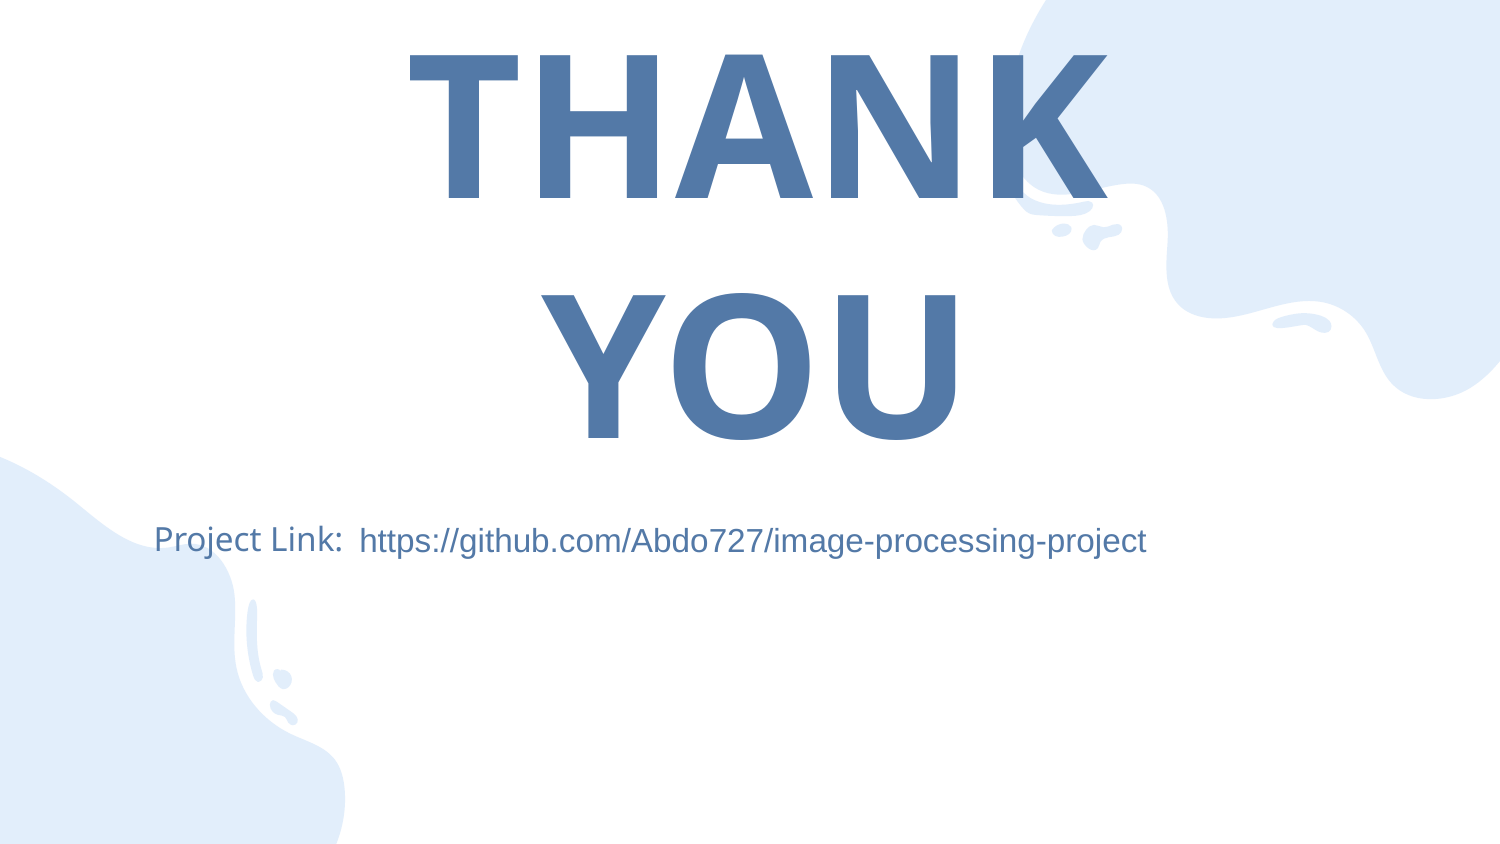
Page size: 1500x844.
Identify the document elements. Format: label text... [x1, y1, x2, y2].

title THANK YOU [152, 279, 1348, 479]
subtitle Project Link: [63, 497, 428, 592]
text_box https://github.com/Abdo727/image-processing-project [344, 511, 1500, 606]
